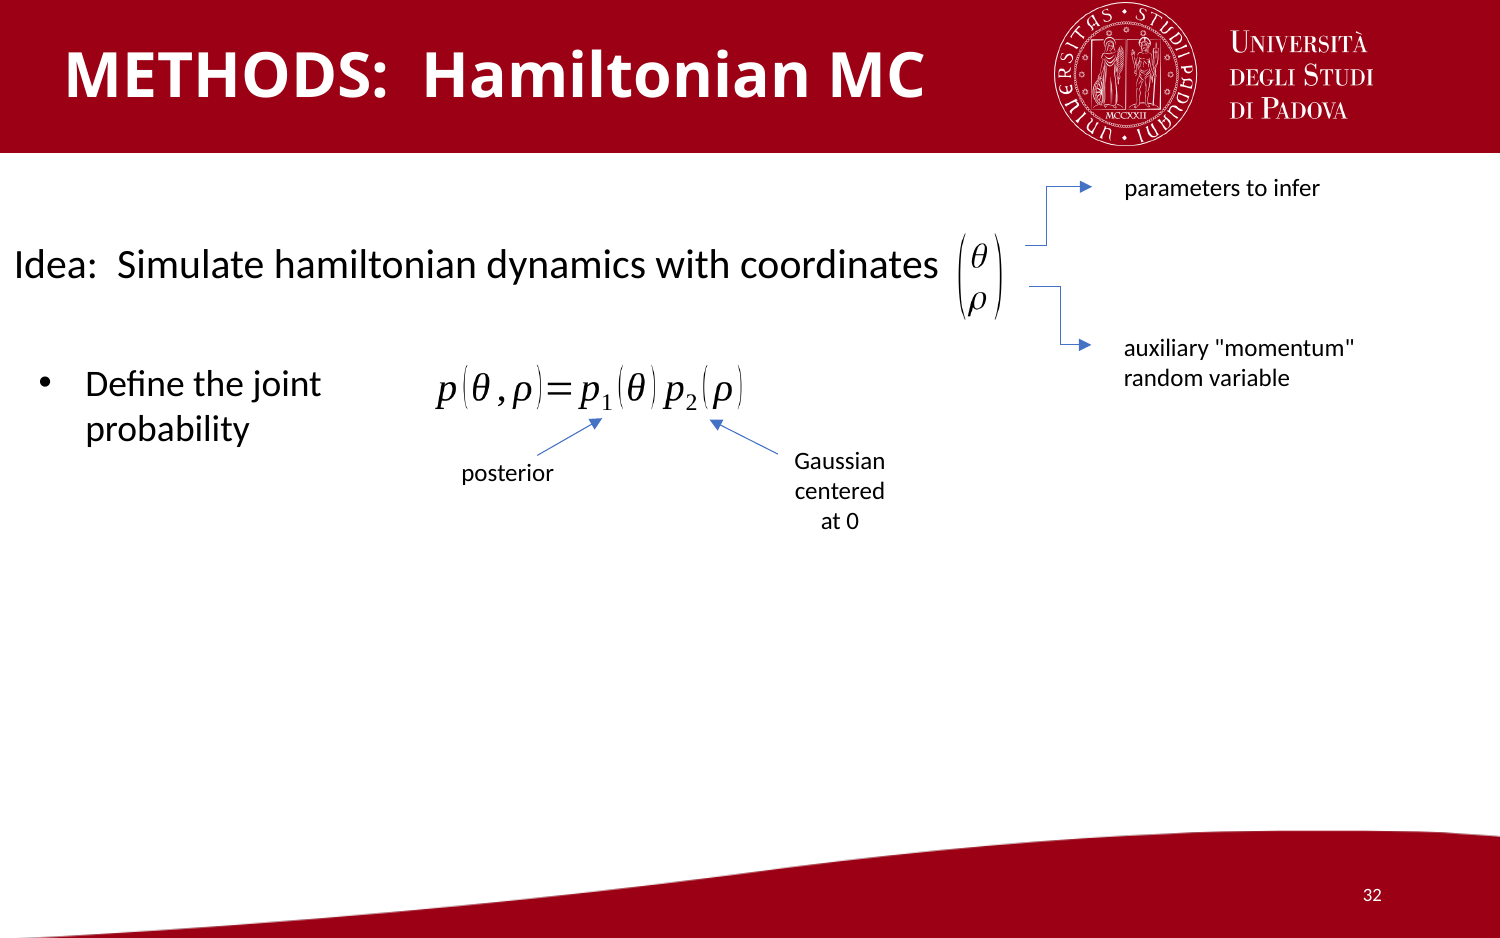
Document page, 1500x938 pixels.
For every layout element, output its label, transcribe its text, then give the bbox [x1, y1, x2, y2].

text_box Define the joint probability [23, 351, 474, 457]
text_box Gaussian centered at 0 [760, 437, 920, 542]
text_box parameters to infer [1109, 163, 1350, 209]
picture [430, 357, 753, 419]
picture [0, 830, 1500, 938]
text_box posterior [446, 449, 578, 495]
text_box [1000, 186, 1093, 246]
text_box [537, 418, 603, 456]
picture [0, 0, 1500, 153]
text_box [1028, 286, 1092, 345]
text_box auxiliary "momentum" random variable [1108, 323, 1500, 399]
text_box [0, 216, 1026, 333]
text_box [709, 419, 778, 455]
